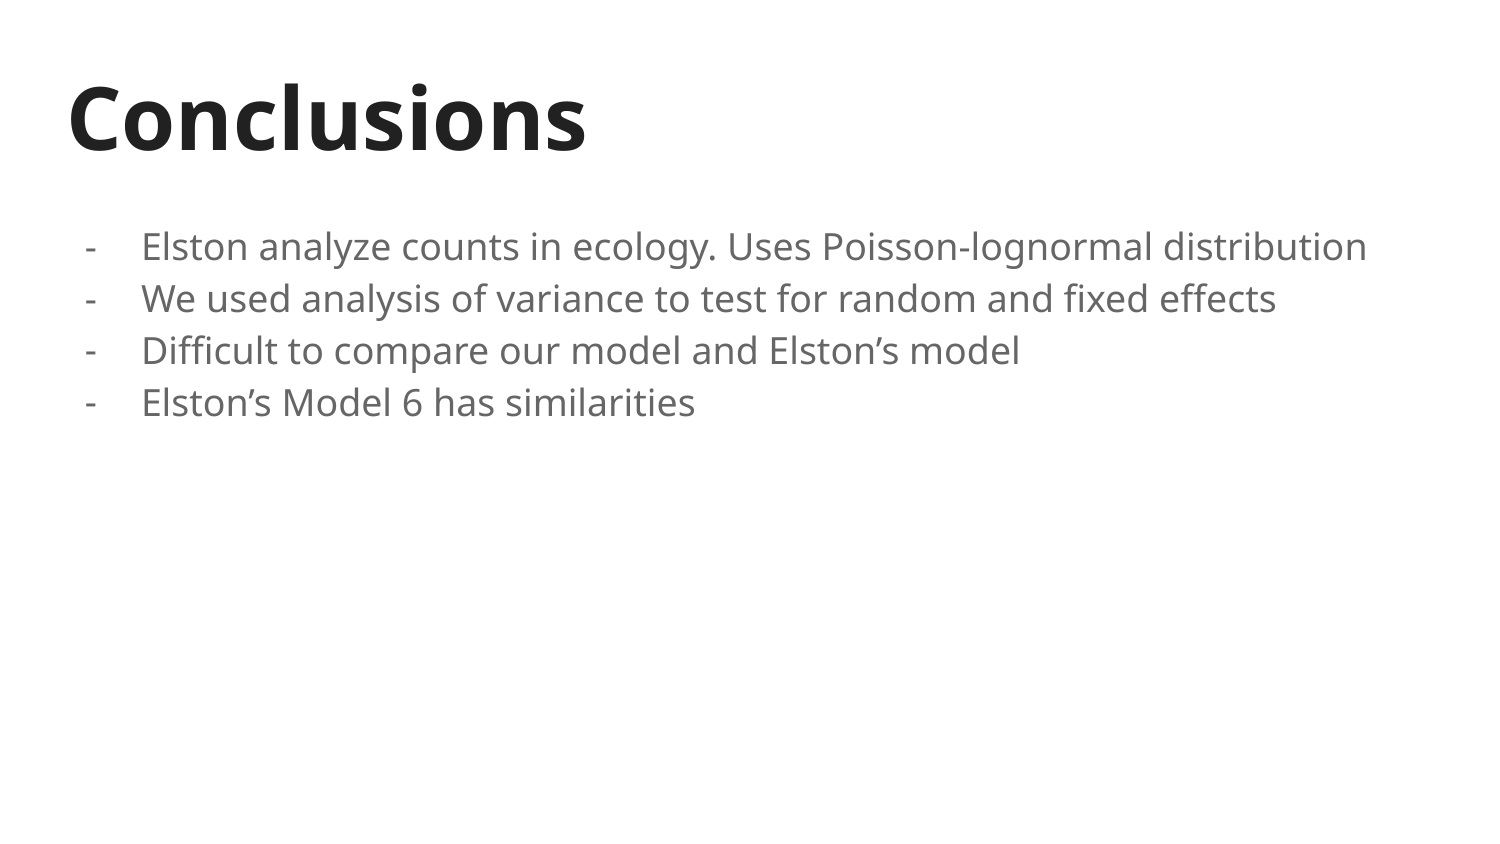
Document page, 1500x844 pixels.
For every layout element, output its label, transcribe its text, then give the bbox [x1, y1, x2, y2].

list Elston analyze counts in ecology. Uses Poisson-lognormal distribution We used analysis of variance to test for random and fixed effects Difficult to compare our model and Elston’s model Elston’s Model 6 has similarities [51, 201, 1449, 750]
title Conclusions [51, 48, 1449, 180]
